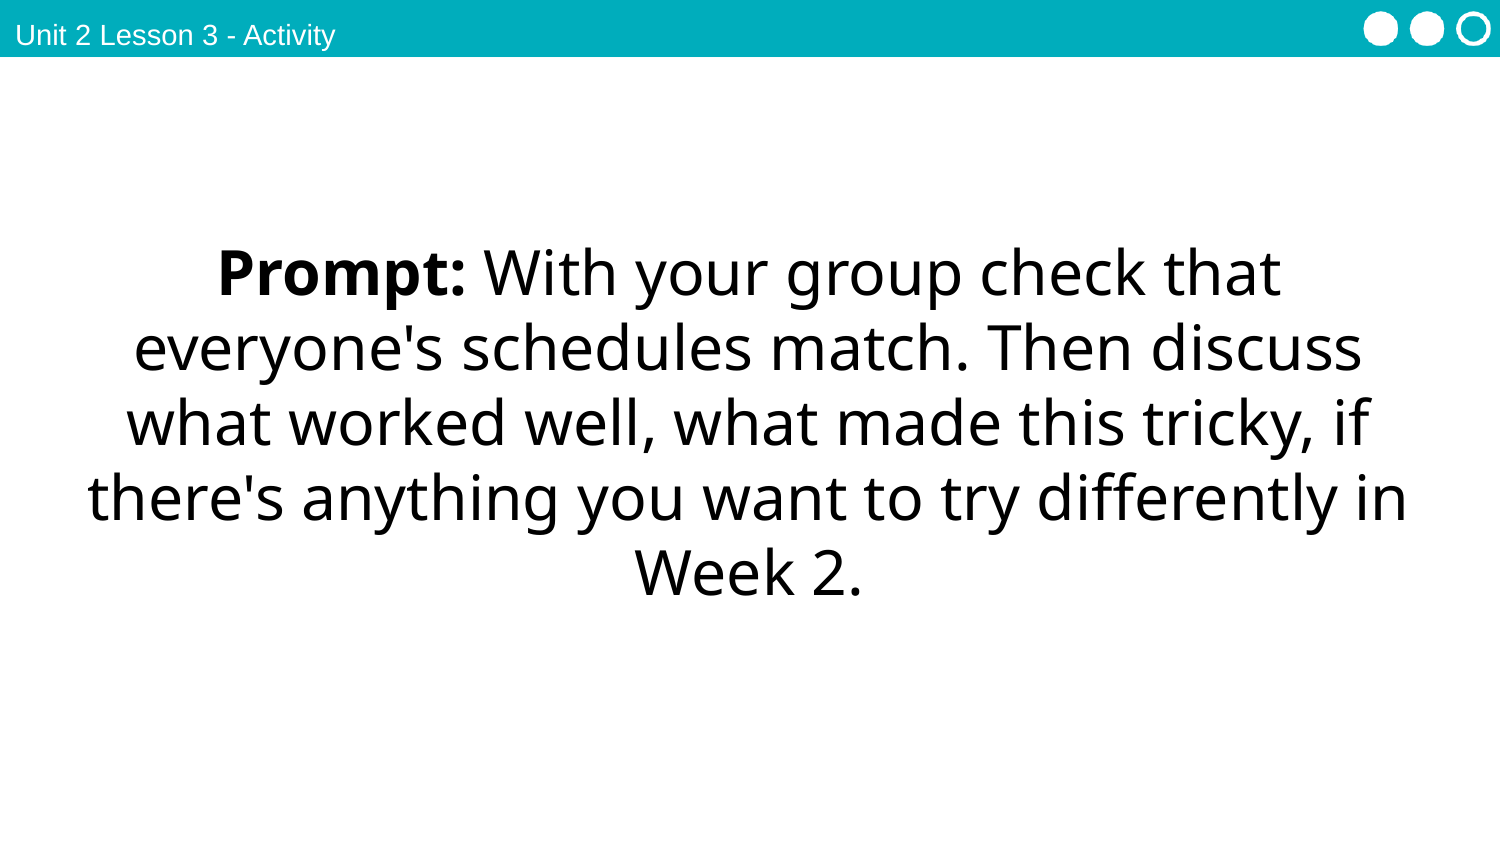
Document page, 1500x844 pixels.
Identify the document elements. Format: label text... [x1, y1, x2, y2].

text_box Prompt: With your group check that everyone's schedules match. Then discuss what worked well, what made this tricky, if there's anything you want to try differently in Week 2. [51, 99, 1448, 793]
picture [0, 0, 1500, 844]
text_box Unit 2 Lesson 3 - Activity [0, 0, 750, 58]
